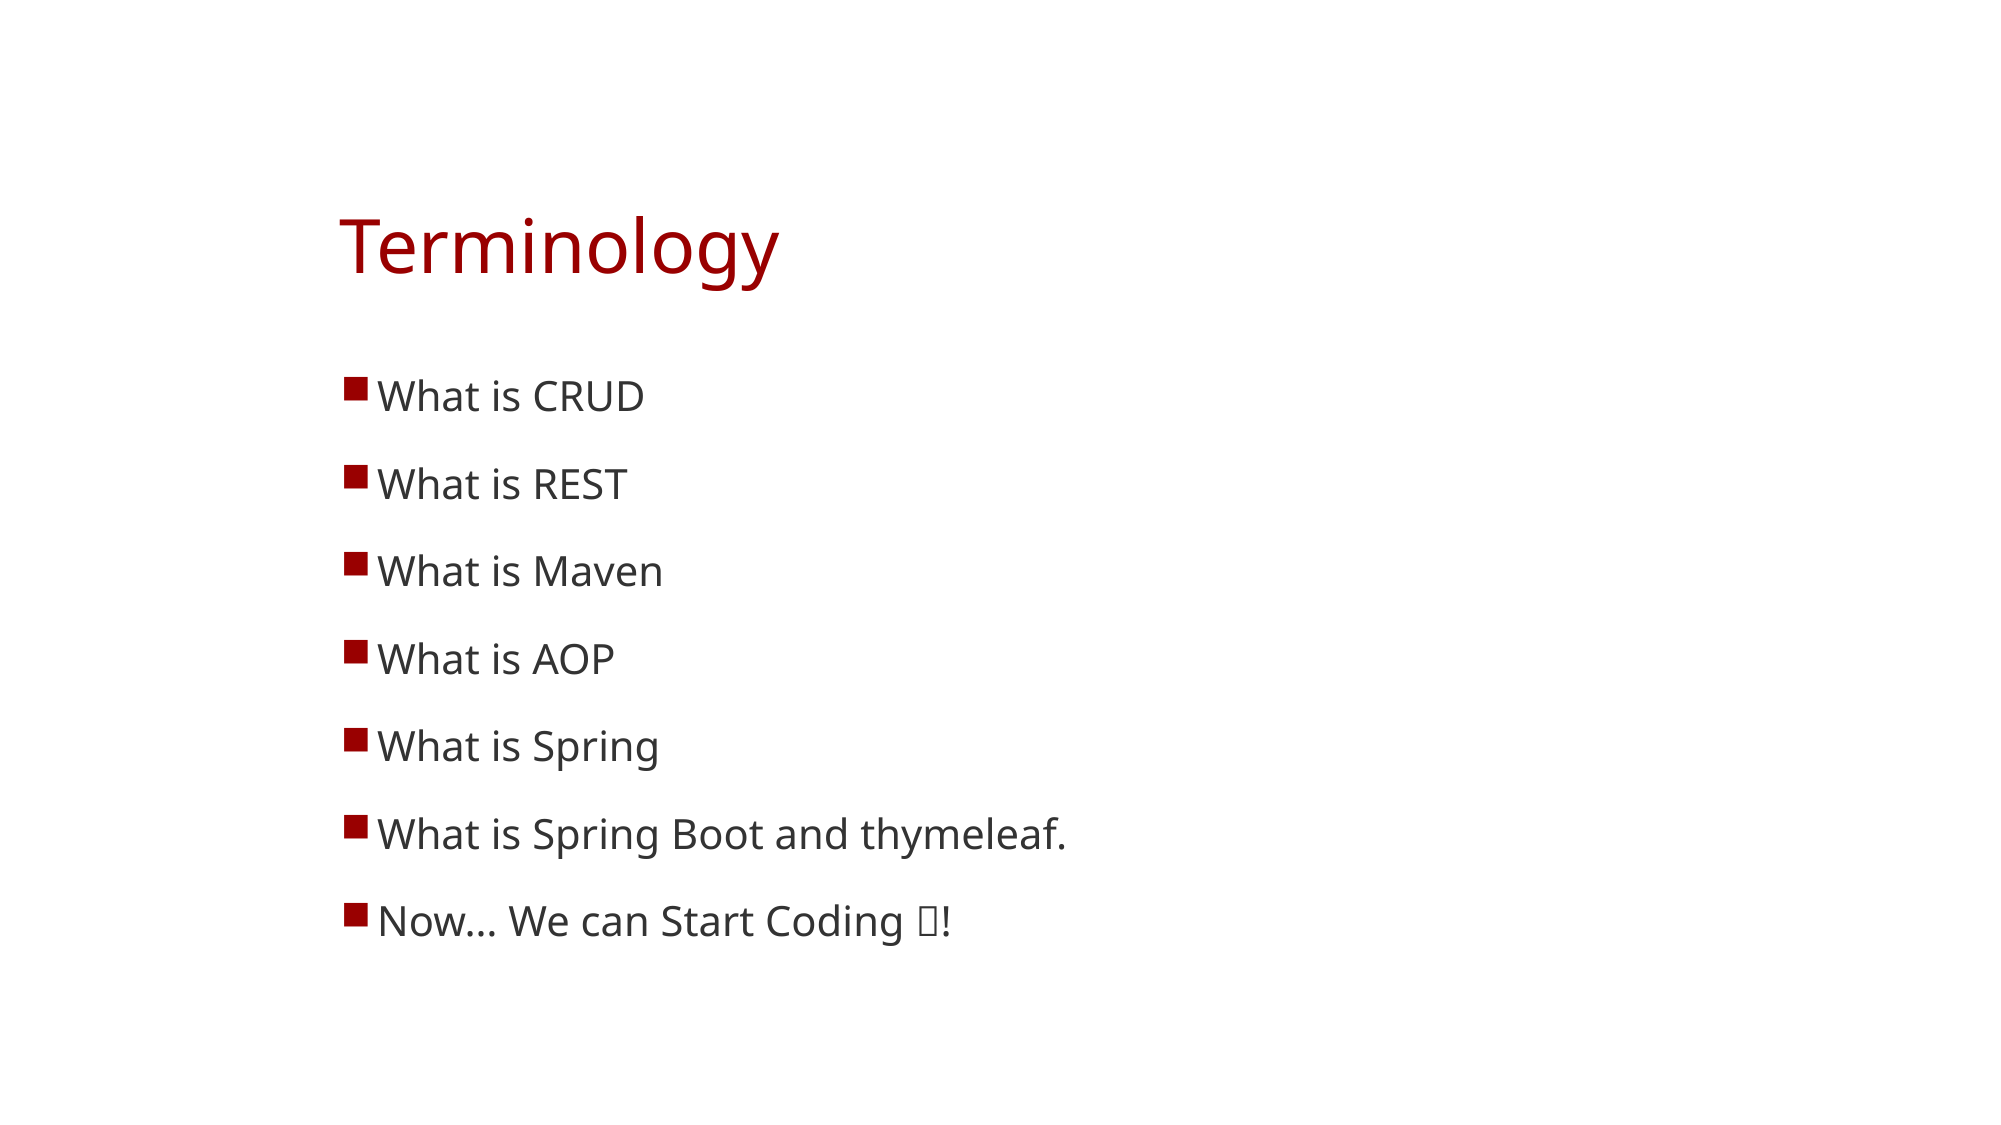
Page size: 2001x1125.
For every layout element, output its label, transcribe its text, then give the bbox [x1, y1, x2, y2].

text_box What is CRUD What is REST What is Maven What is AOP What is Spring What is Spring Boot and thymeleaf. Now… We can Start Coding ! [324, 362, 1393, 1005]
title Terminology [324, 149, 1393, 338]
